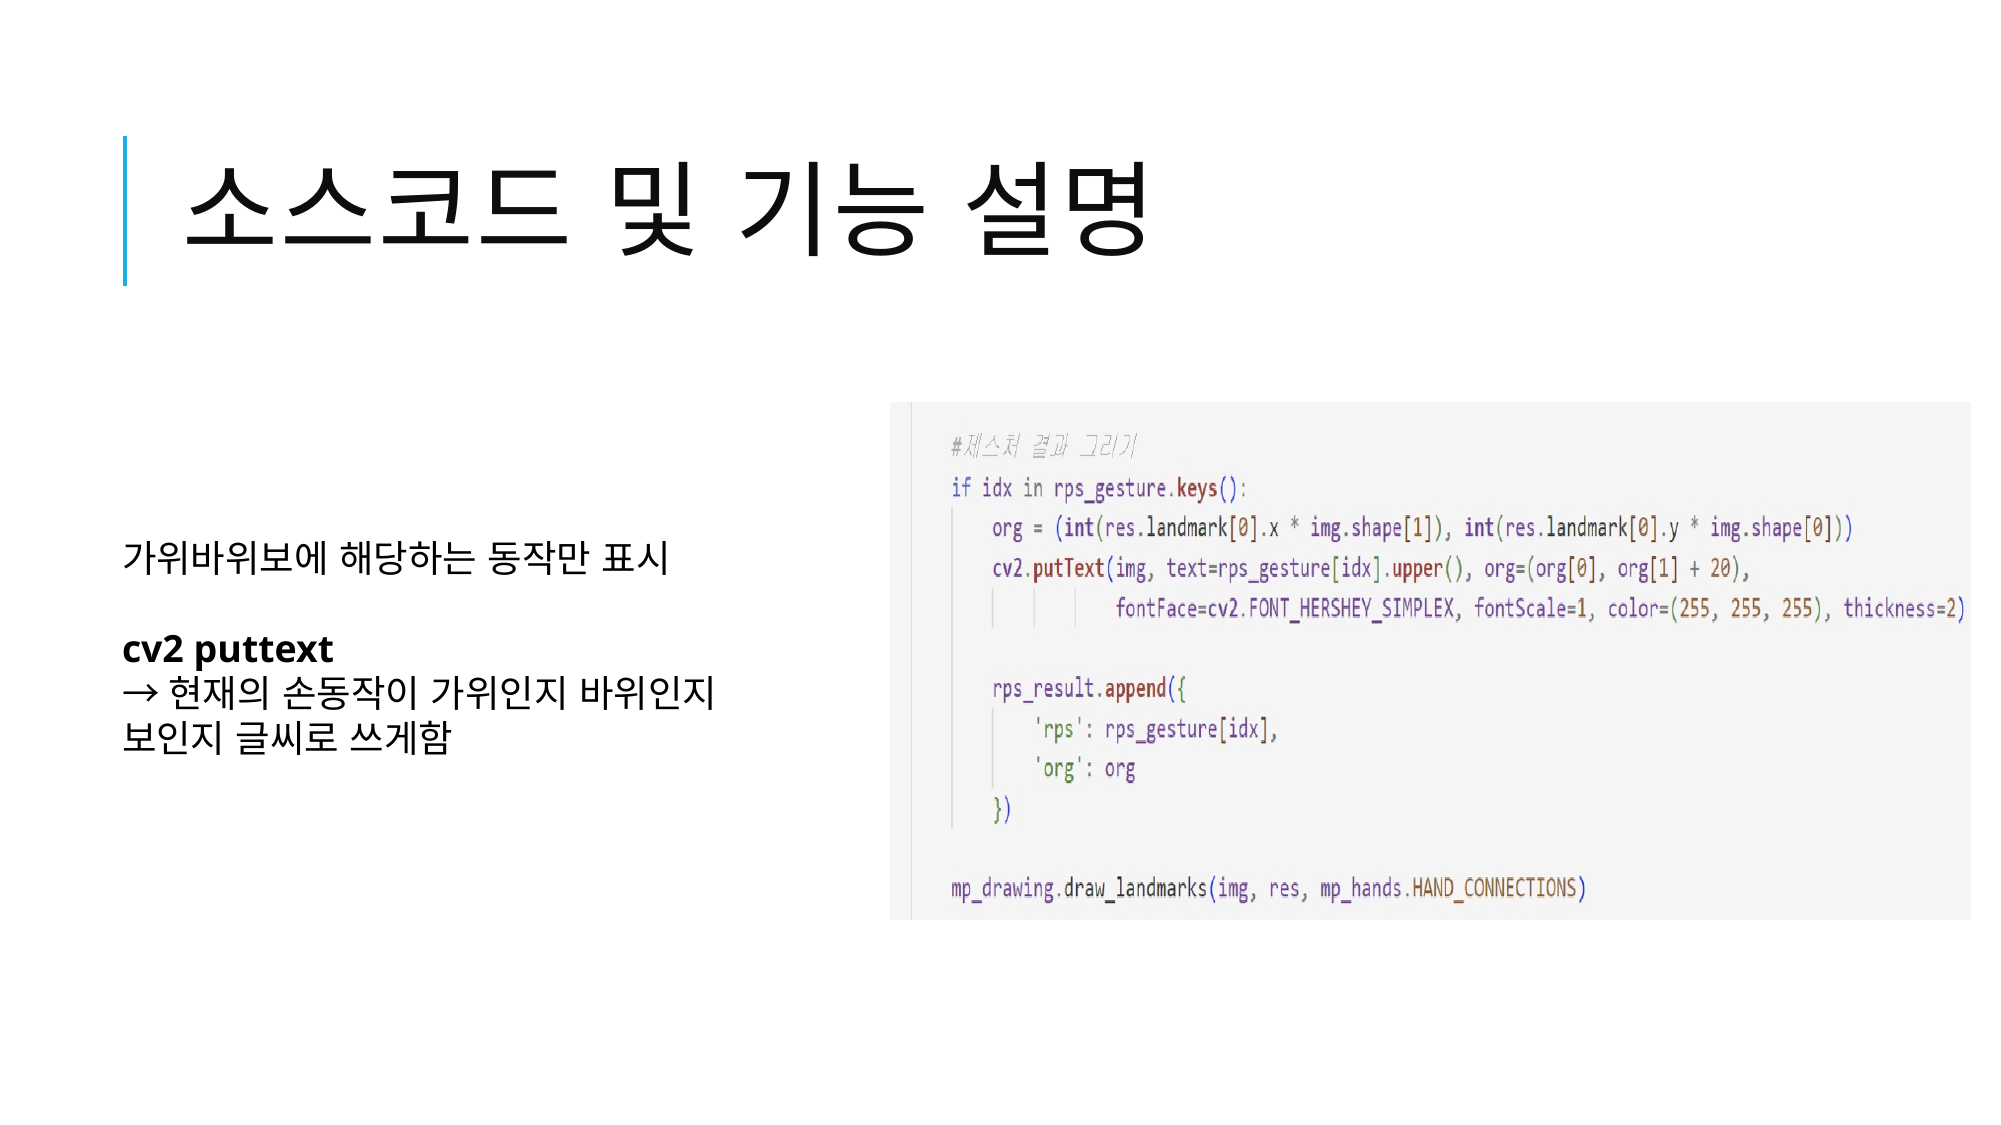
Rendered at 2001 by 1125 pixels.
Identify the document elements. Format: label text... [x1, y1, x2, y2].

title 소스코드 및 기능 설명 [168, 96, 1763, 342]
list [890, 401, 1971, 920]
text_box 가위바위보에 해당하는 동작만 표시 cv2 puttext →현재의 손동작이 가위인지 바위인지 보인지 글씨로 쓰게함 [107, 527, 843, 813]
